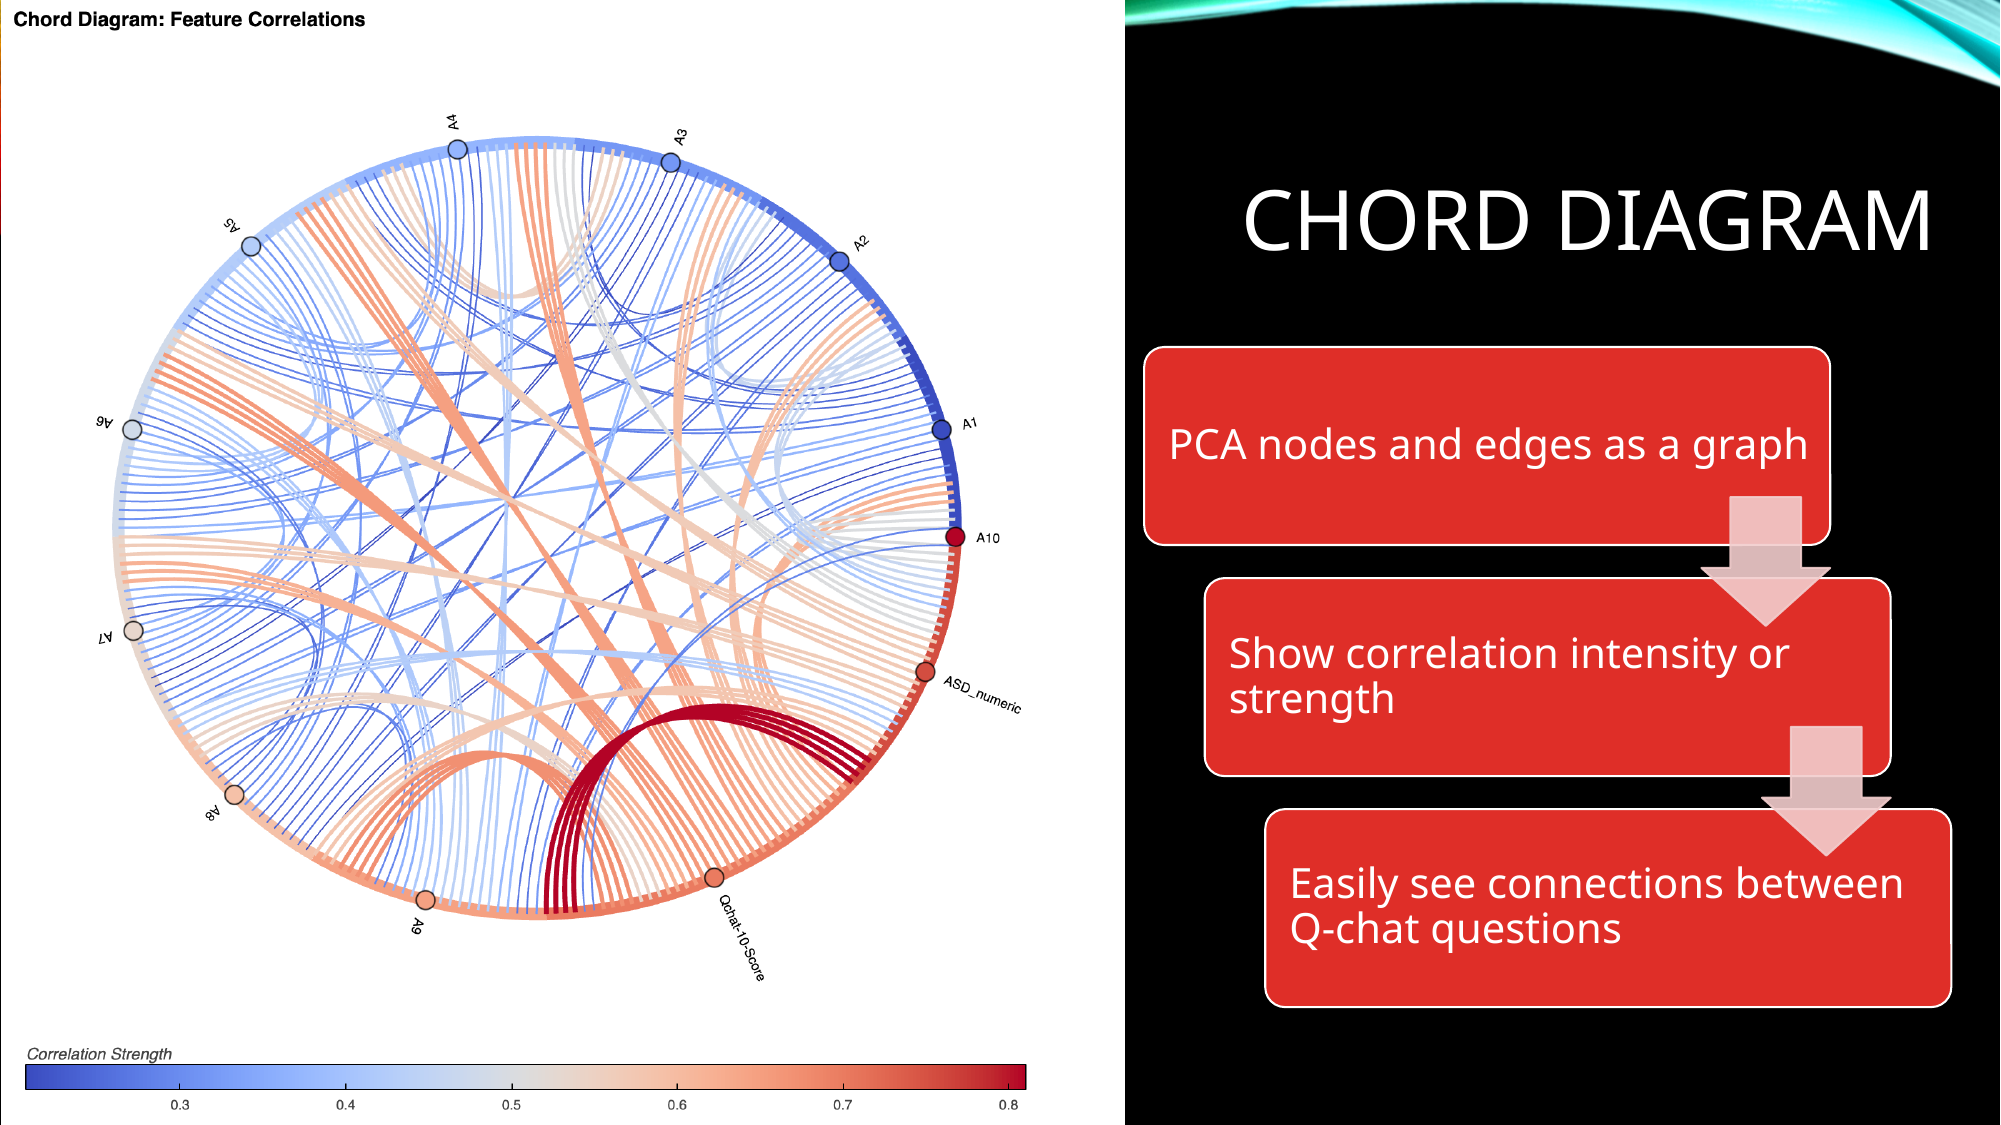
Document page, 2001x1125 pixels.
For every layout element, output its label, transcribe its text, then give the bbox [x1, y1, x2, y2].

picture [0, 0, 2000, 1125]
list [1143, 346, 1952, 1008]
title Chord Diagram [1144, 117, 1952, 330]
